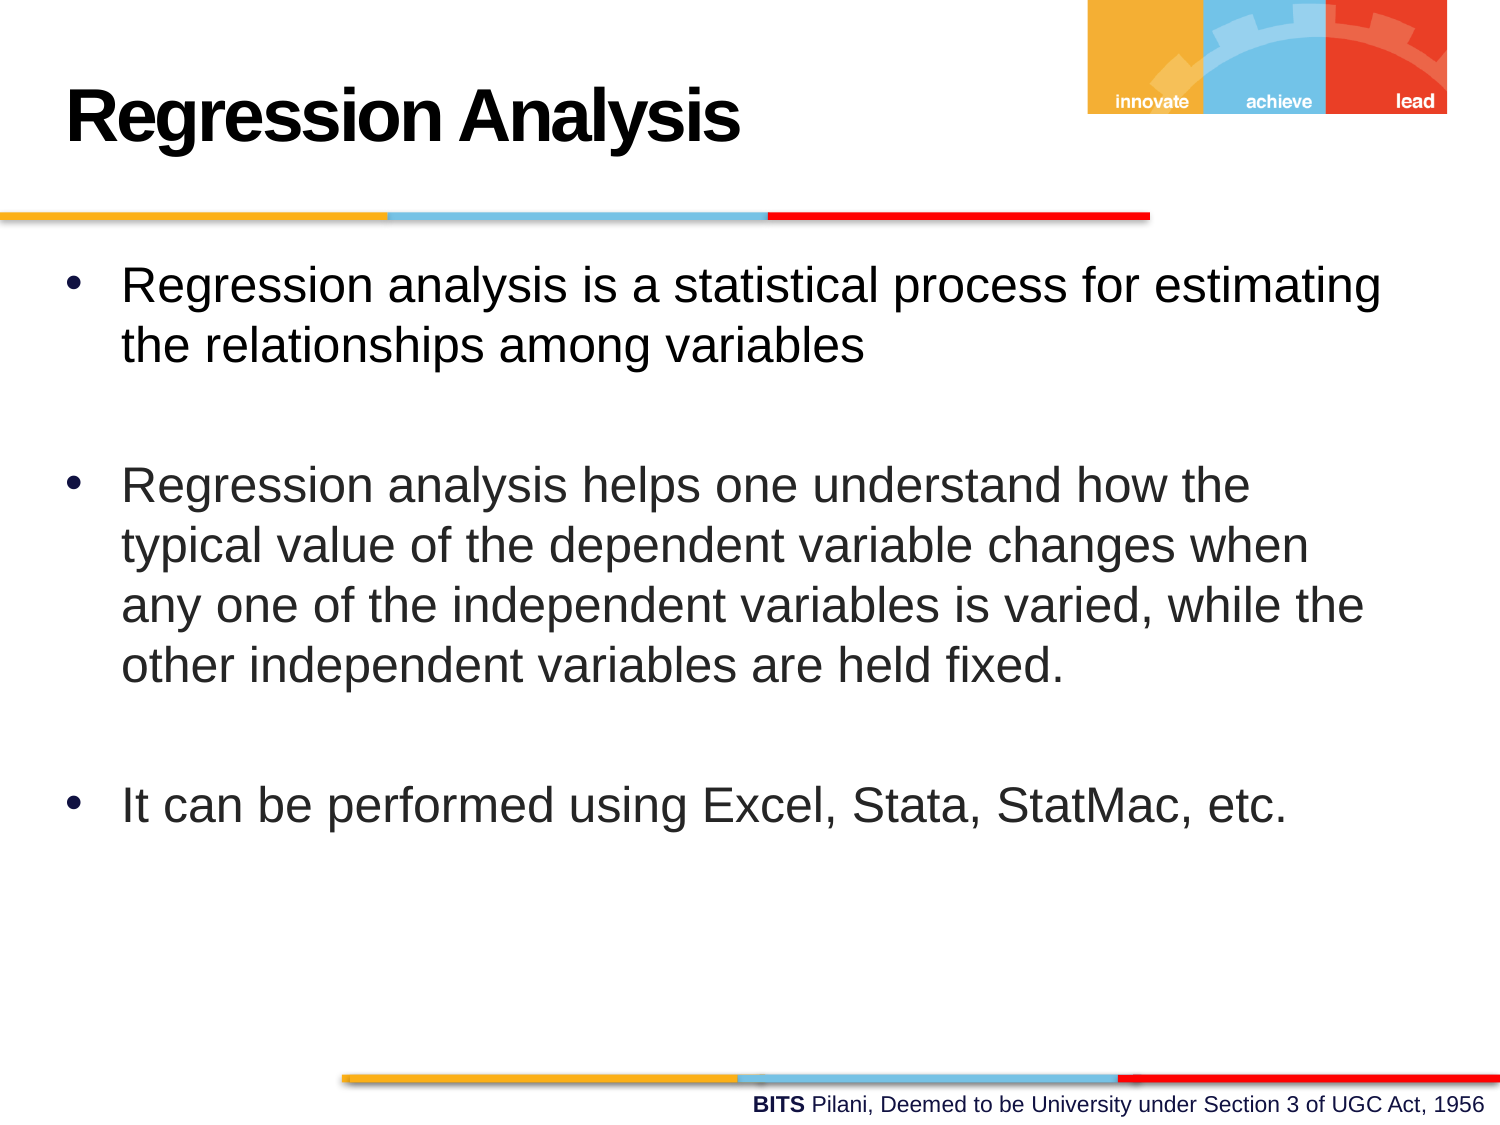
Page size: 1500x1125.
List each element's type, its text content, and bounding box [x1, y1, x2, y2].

picture [1087, 0, 1448, 114]
list Regression Analysis [50, 24, 1088, 213]
list Regression analysis is a statistical process for estimating the relationships among variables Regression analysis helps one understand how the typical value of the dependent variable changes when any one of the independent variables is varied, while the other independent variables are held fixed. It can be performed using Excel, Stata, StatMac, etc. [50, 245, 1400, 988]
